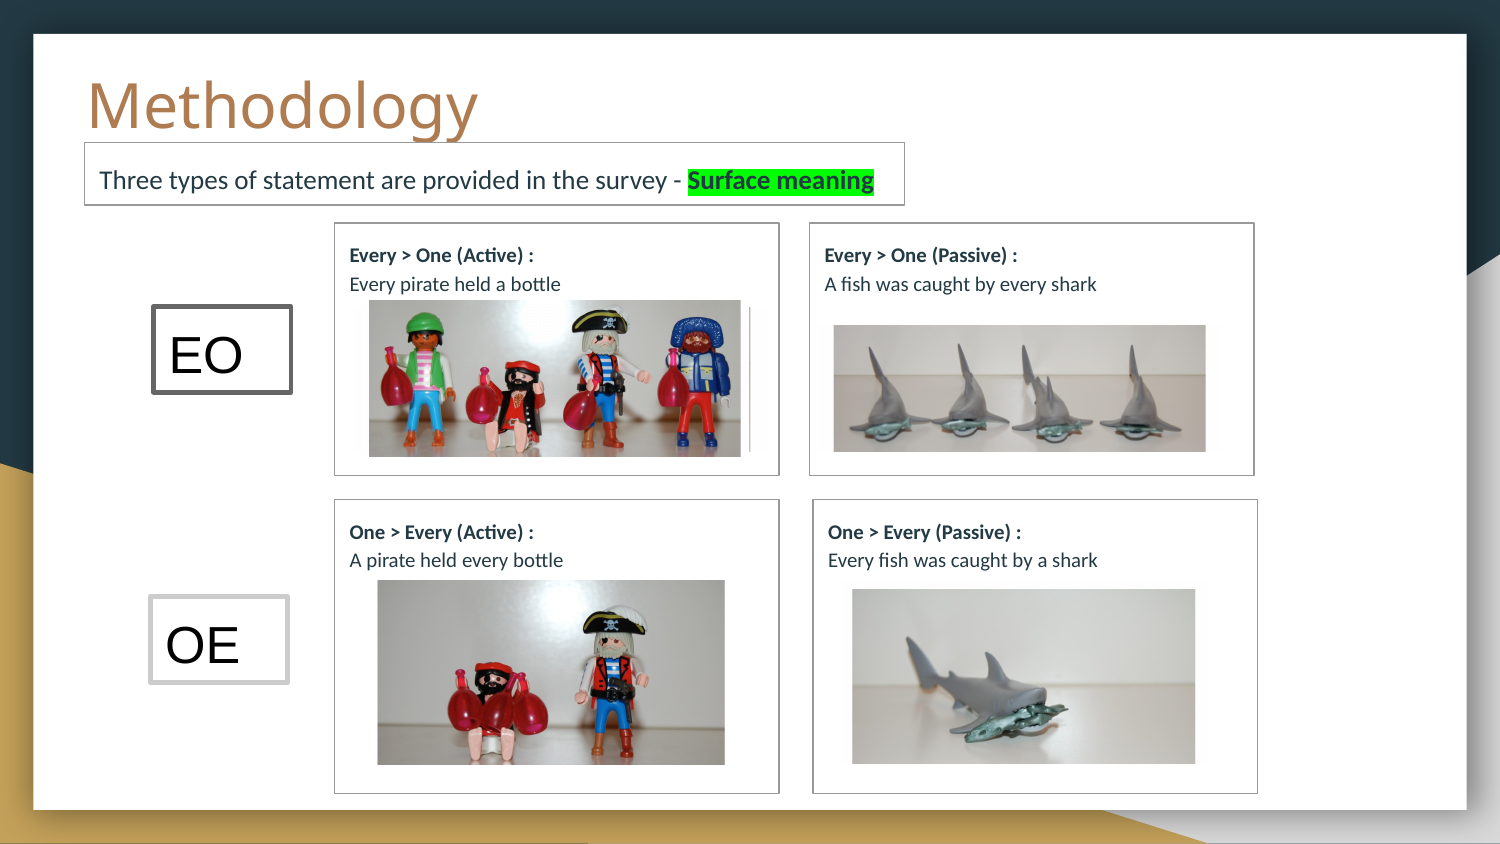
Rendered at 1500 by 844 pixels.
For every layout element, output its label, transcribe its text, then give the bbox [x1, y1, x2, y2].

picture [354, 299, 769, 457]
list Every > One (Active) : Every pirate held a bottle [334, 223, 780, 476]
text_box EO [153, 306, 291, 393]
list One > Every (Passive) : Every fish was caught by a shark [813, 499, 1258, 794]
list Every > One (Passive) : A fish was caught by every shark [809, 223, 1255, 476]
picture [817, 325, 1221, 452]
picture [842, 581, 1209, 765]
title Methodology [71, 51, 1304, 208]
list Three types of statement are provided in the survey - Surface meaning [84, 142, 905, 206]
text_box OE [150, 596, 288, 683]
picture [375, 580, 725, 766]
list One > Every (Active) : A pirate held every bottle [334, 499, 780, 794]
